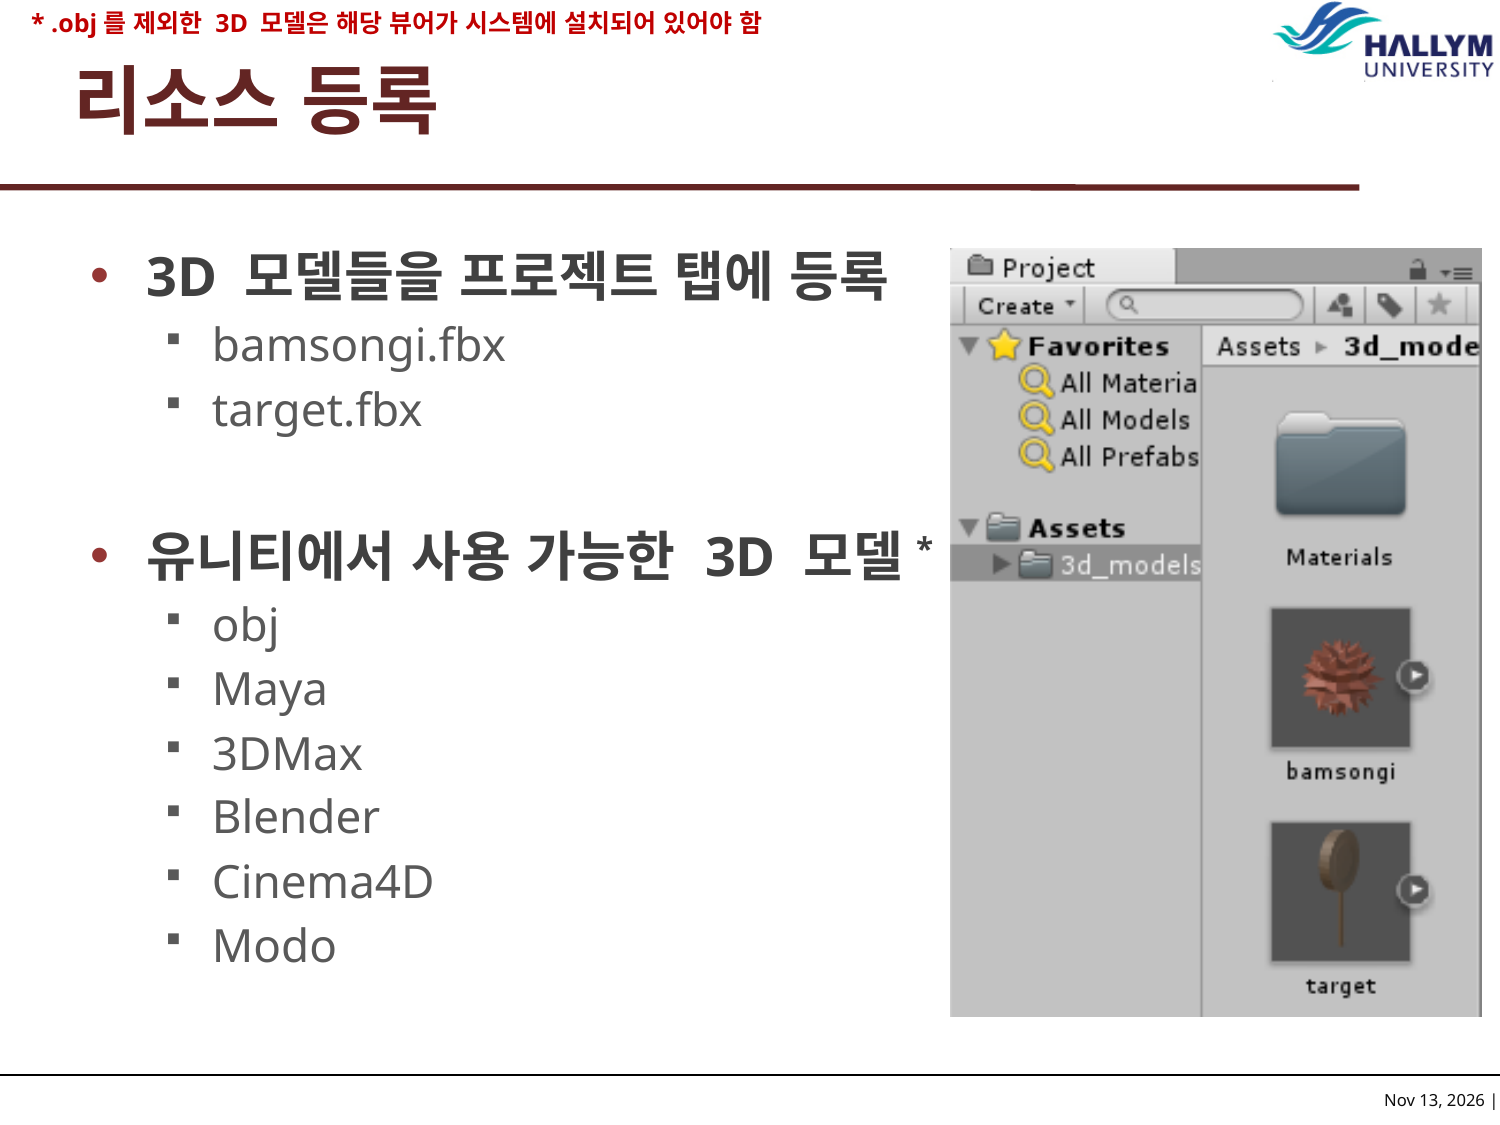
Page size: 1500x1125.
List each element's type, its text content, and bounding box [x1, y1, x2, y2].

title 리소스 등록 [44, 33, 1395, 164]
picture [950, 248, 1482, 1017]
text_box * .obj를 제외한 3D 모델은 해당 뷰어가 시스템에 설치되어 있어야 함 [16, 0, 778, 45]
picture [1269, 0, 1500, 82]
list 3D 모델들을 프로젝트 탭에 등록 bamsongi.fbx target.fbx 유니티에서 사용 가능한 3D 모델* obj Maya 3DMax Blender Cinema4D Modo [75, 234, 1425, 1032]
